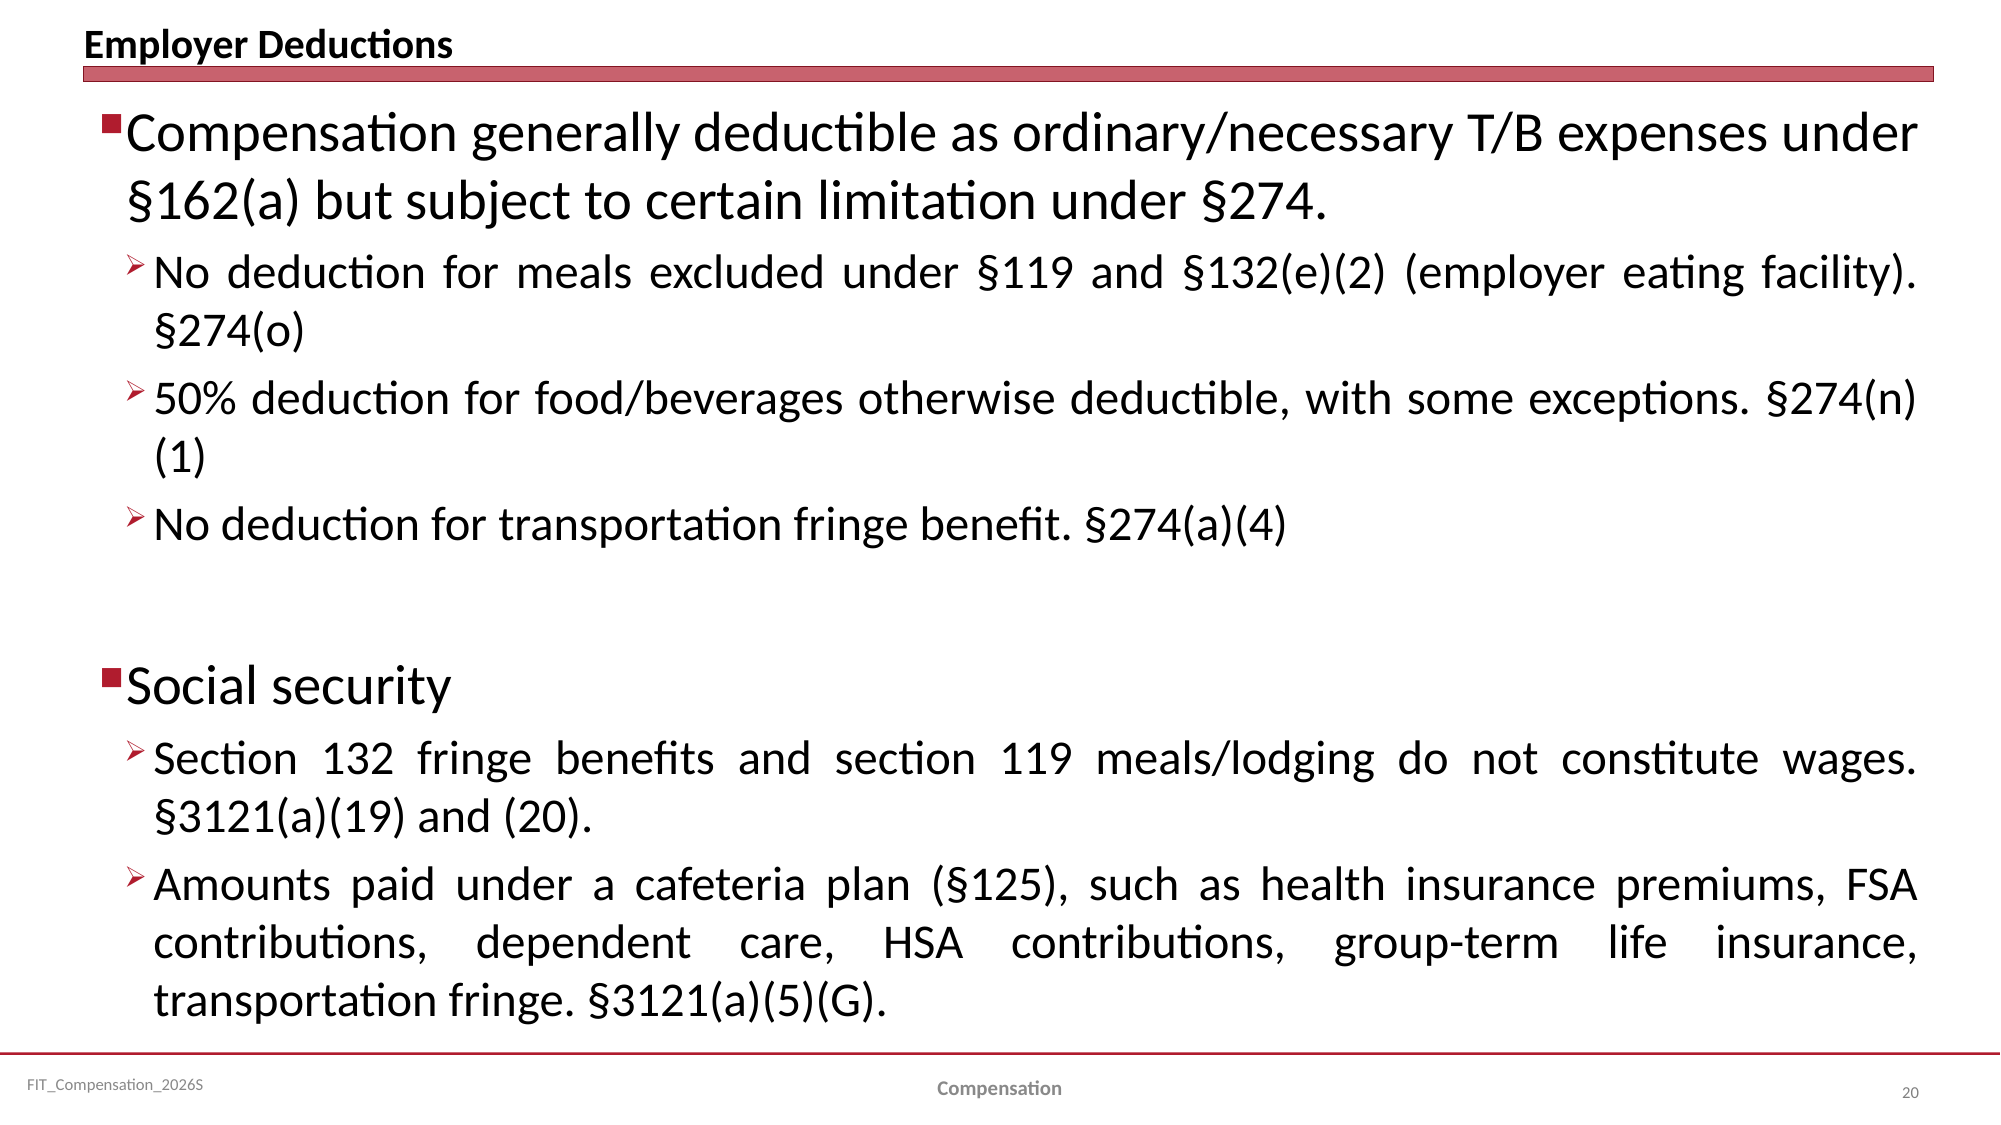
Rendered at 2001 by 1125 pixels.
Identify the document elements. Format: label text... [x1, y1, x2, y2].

footer Compensation [683, 1056, 1317, 1117]
list Compensation generally deductible as ordinary/necessary T/B expenses under §162(a) but subject to certain limitation under §274. No deduction for meals excluded under §119 and §132(e)(2) (employer eating facility). §274(o) 50% deduction for food/beverages otherwise deductible, with some exceptions. §274(n)(1) No deduction for transportation fringe benefit. §274(a)(4) Social security Section 132 fringe benefits and section 119 meals/lodging do not constitute wages. §3121(a)(19) and (20). Amounts paid under a cafeteria plan (§125), such as health insurance premiums, FSA contributions, dependent care, HSA contributions, group-term life insurance, transportation fringe. §3121(a)(5)(G). [83, 87, 1934, 1041]
slide_number 20 [1834, 1061, 1934, 1122]
title Employer Deductions [83, 6, 1935, 67]
